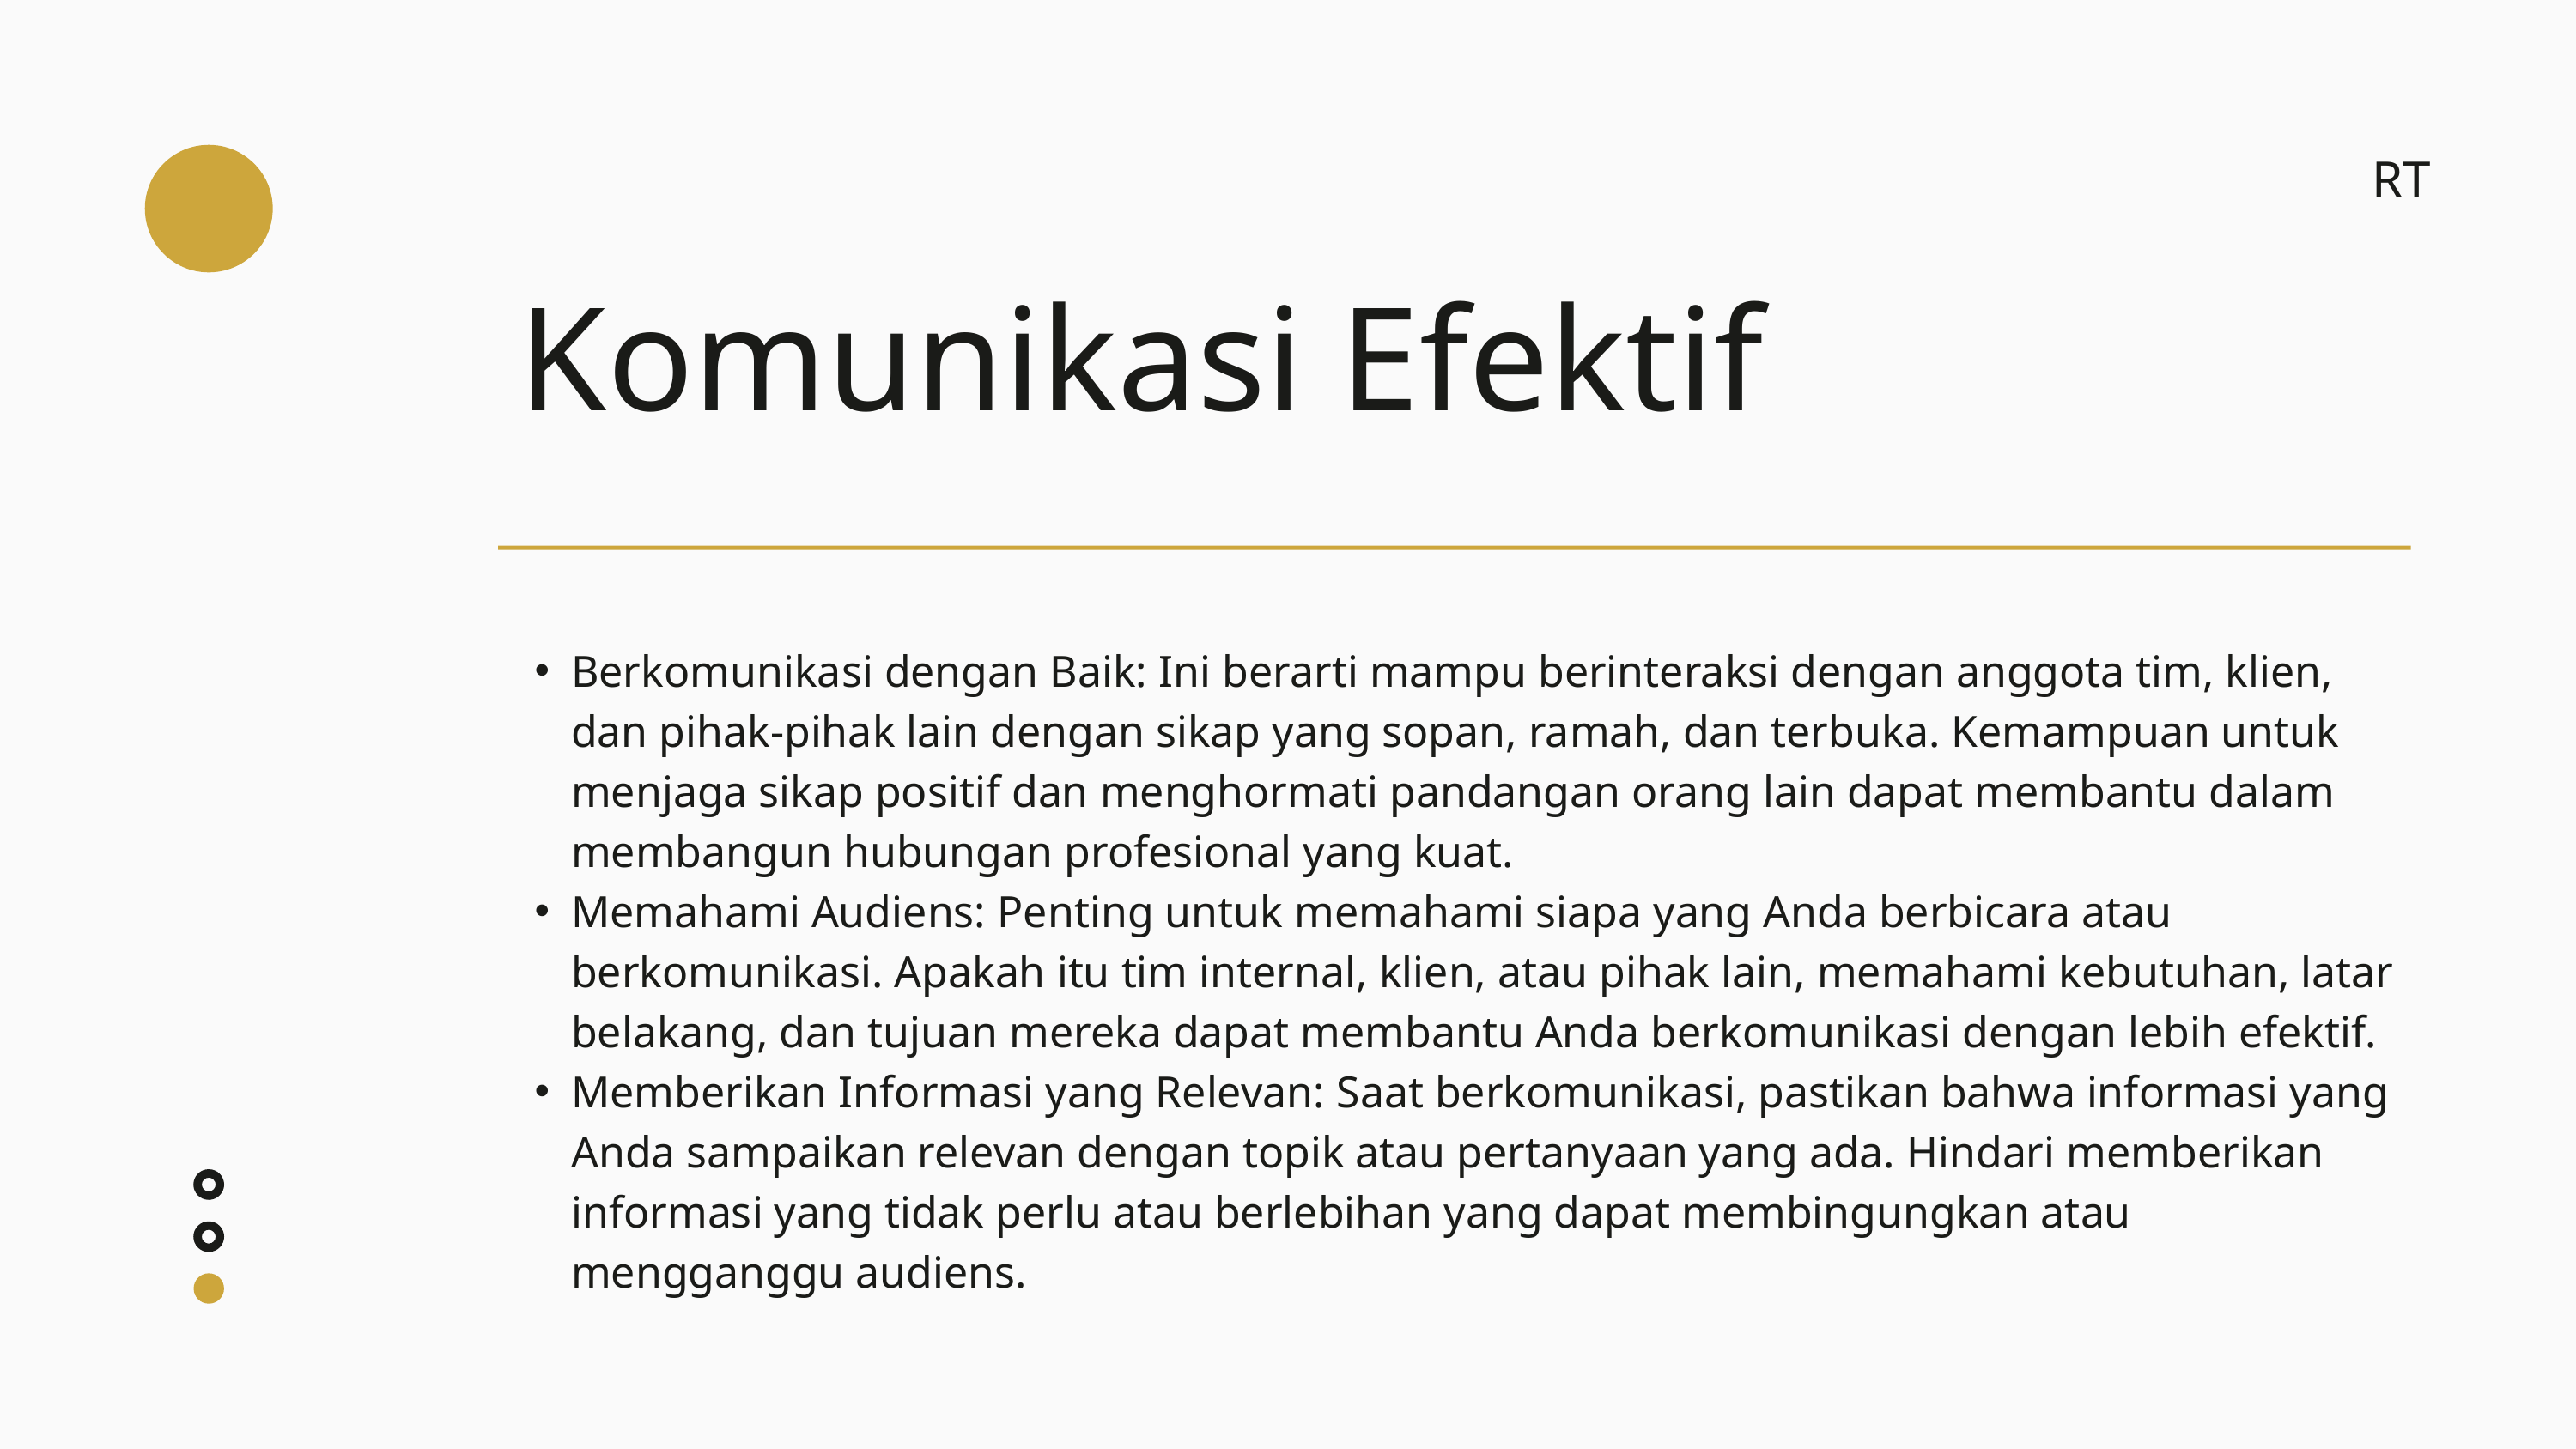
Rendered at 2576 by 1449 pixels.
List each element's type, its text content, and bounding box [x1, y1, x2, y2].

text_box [141, 1221, 276, 1252]
text_box Komunikasi Efektif [518, 282, 2172, 440]
text_box Berkomunikasi dengan Baik: Ini berarti mampu berinteraksi dengan anggota tim, klien, dan pihak-pihak lain dengan sikap yang sopan, ramah, dan terbuka. Kemampuan untuk menjaga sikap positif dan menghormati pandangan orang lain dapat membantu dalam membangun hubungan profesional yang kuat. Memahami Audiens: Penting untuk memahami siapa yang Anda berbicara atau berkomunikasi. Apakah itu tim internal, klien, atau pihak lain, memahami kebutuhan, latar belakang, dan tujuan mereka dapat membantu Anda berkomunikasi dengan lebih efektif. Memberikan Informasi yang Relevan: Saat berkomunikasi, pastikan bahwa informasi yang Anda sampaikan relevan dengan topik atau pertanyaan yang ada. Hindari memberikan informasi yang tidak perlu atau berlebihan yang dapat membingungkan atau mengganggu audiens. [498, 635, 2411, 1297]
text_box [498, 545, 2411, 550]
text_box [144, 144, 273, 273]
text_box RT [2330, 153, 2432, 209]
